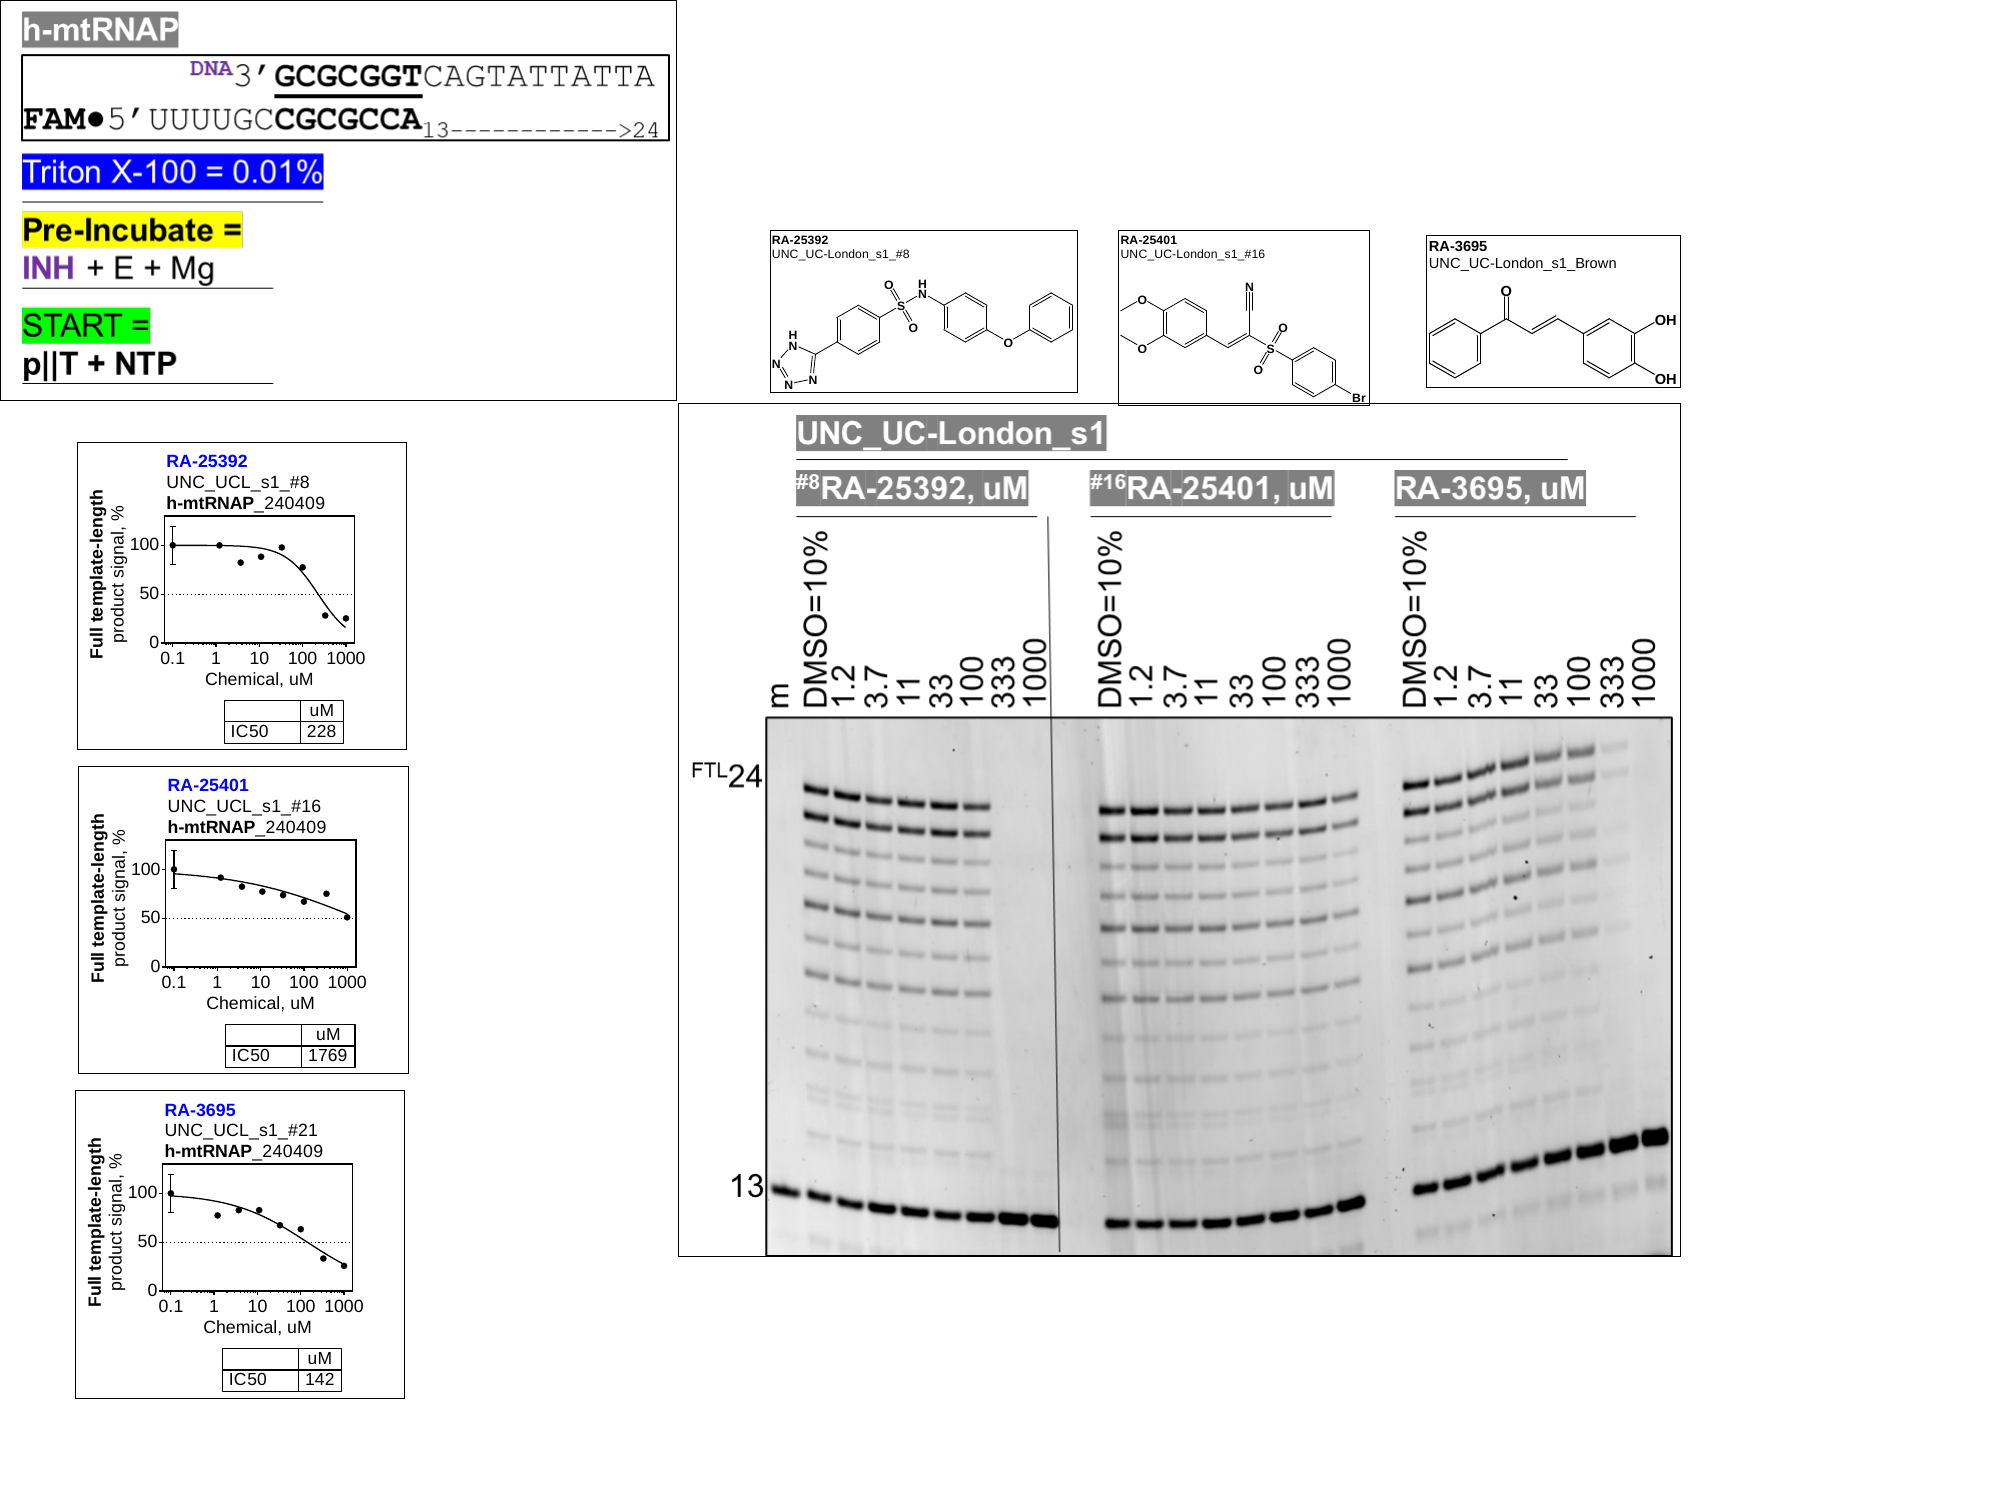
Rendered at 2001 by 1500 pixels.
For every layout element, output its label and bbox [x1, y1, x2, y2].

text_box [75, 442, 409, 1399]
text_box [769, 230, 1682, 403]
picture [0, 0, 1681, 1257]
